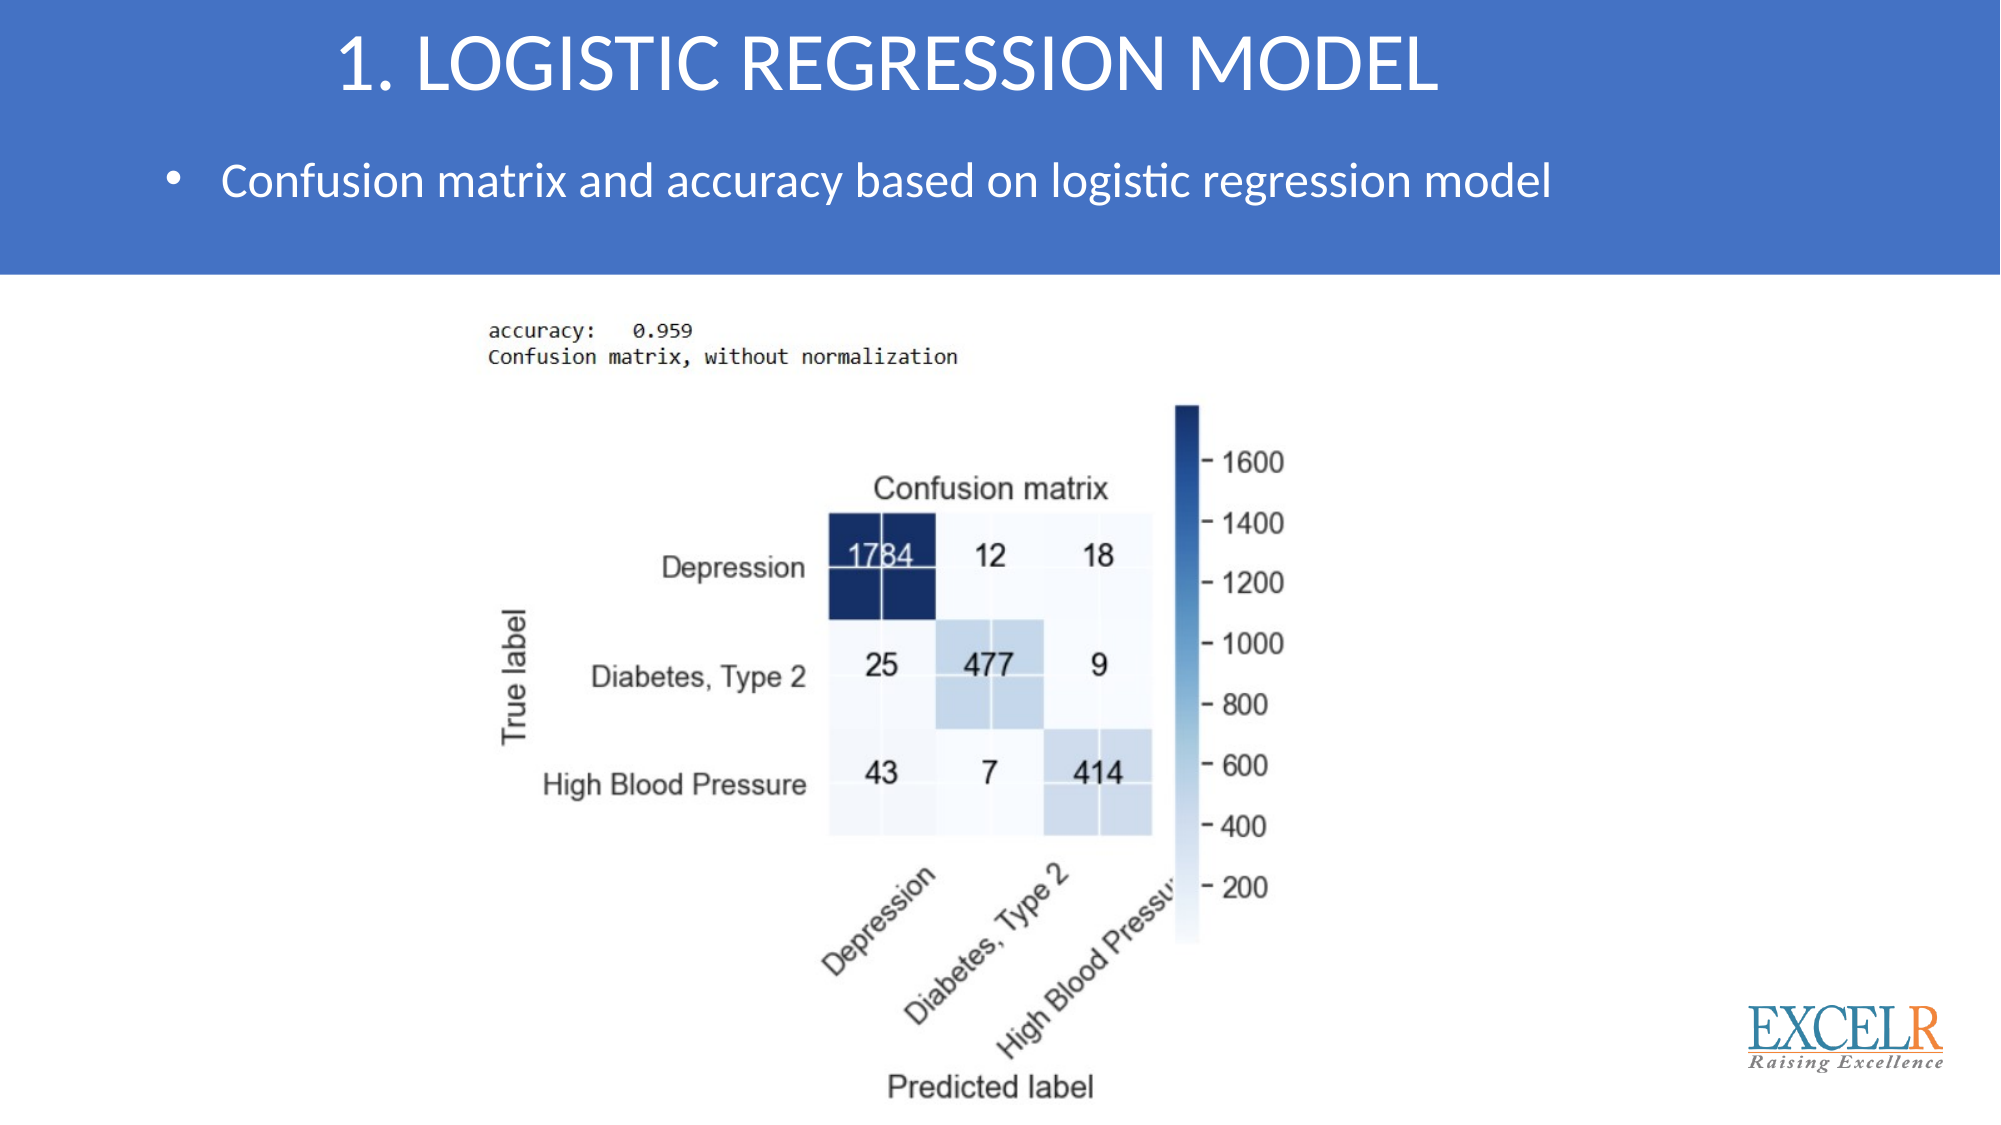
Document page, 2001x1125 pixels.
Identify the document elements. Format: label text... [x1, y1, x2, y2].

text_box 1. LOGISTIC REGRESSION MODEL Confusion matrix and accuracy based on logistic regression model [0, 0, 2000, 275]
picture [434, 314, 1313, 1125]
picture [1748, 1005, 1944, 1074]
